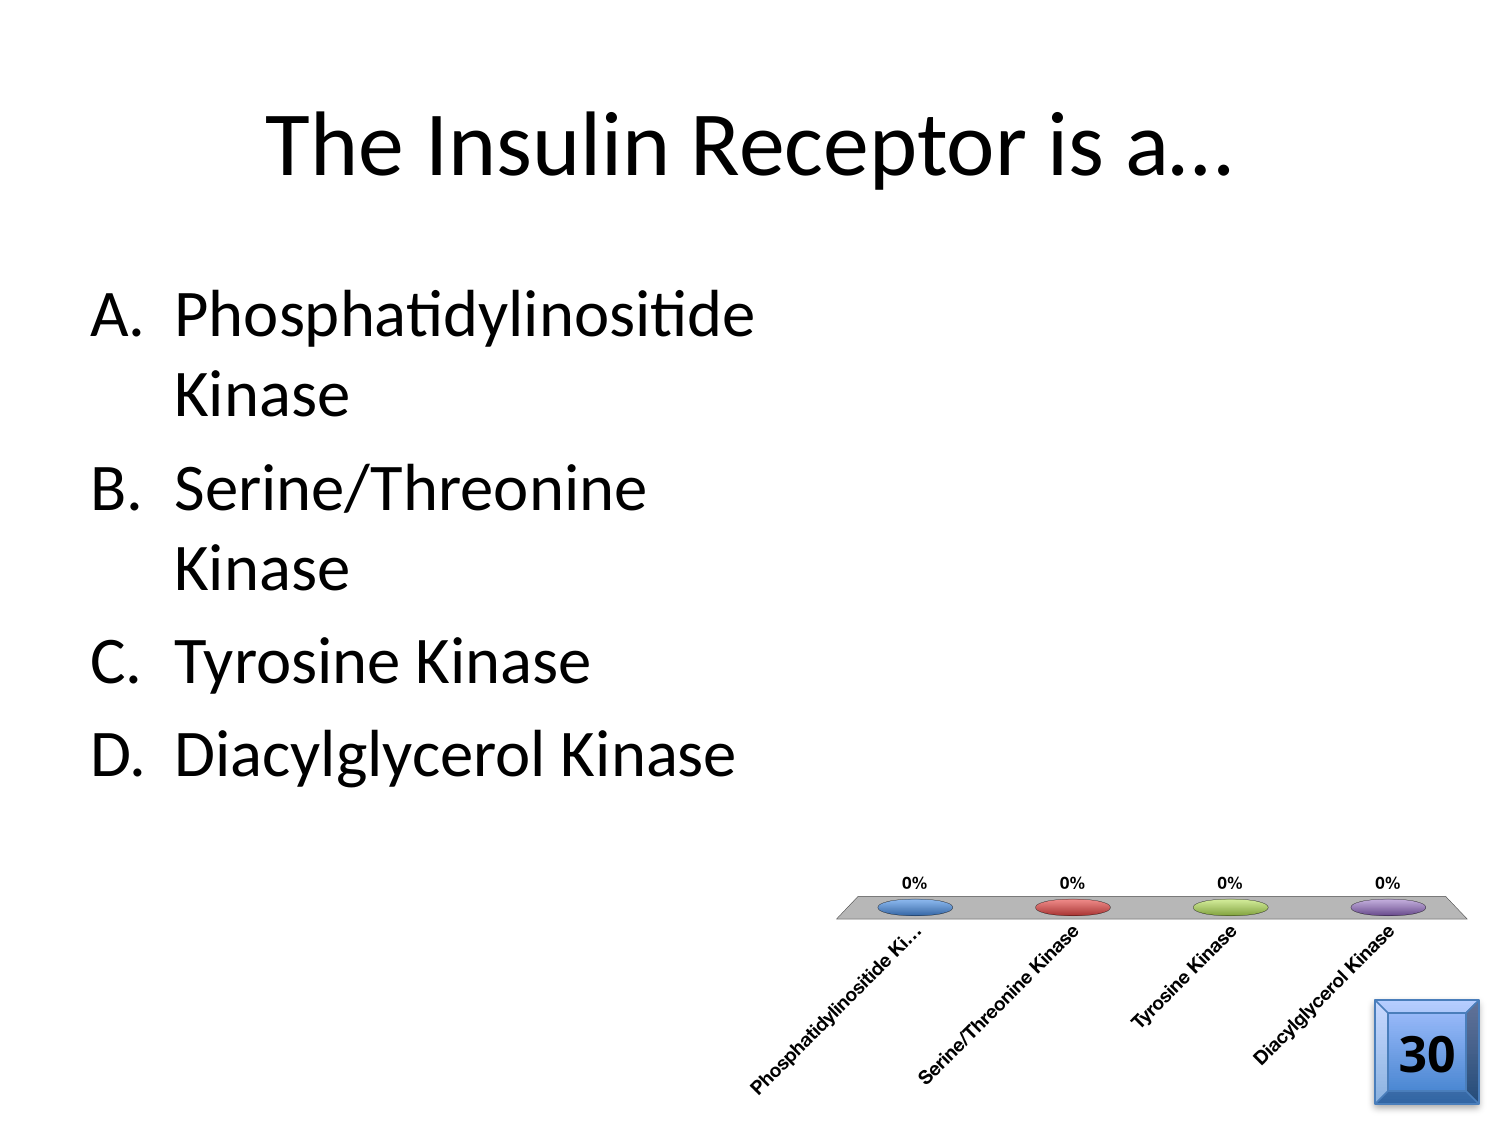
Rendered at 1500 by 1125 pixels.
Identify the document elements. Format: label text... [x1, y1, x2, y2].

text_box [1374, 999, 1480, 1105]
picture [739, 262, 1490, 1107]
list Phosphatidylinositide Kinase Serine/Threonine Kinase Tyrosine Kinase Diacylglycerol Kinase [75, 262, 737, 1005]
title The Insulin Receptor is a… [75, 45, 1425, 233]
